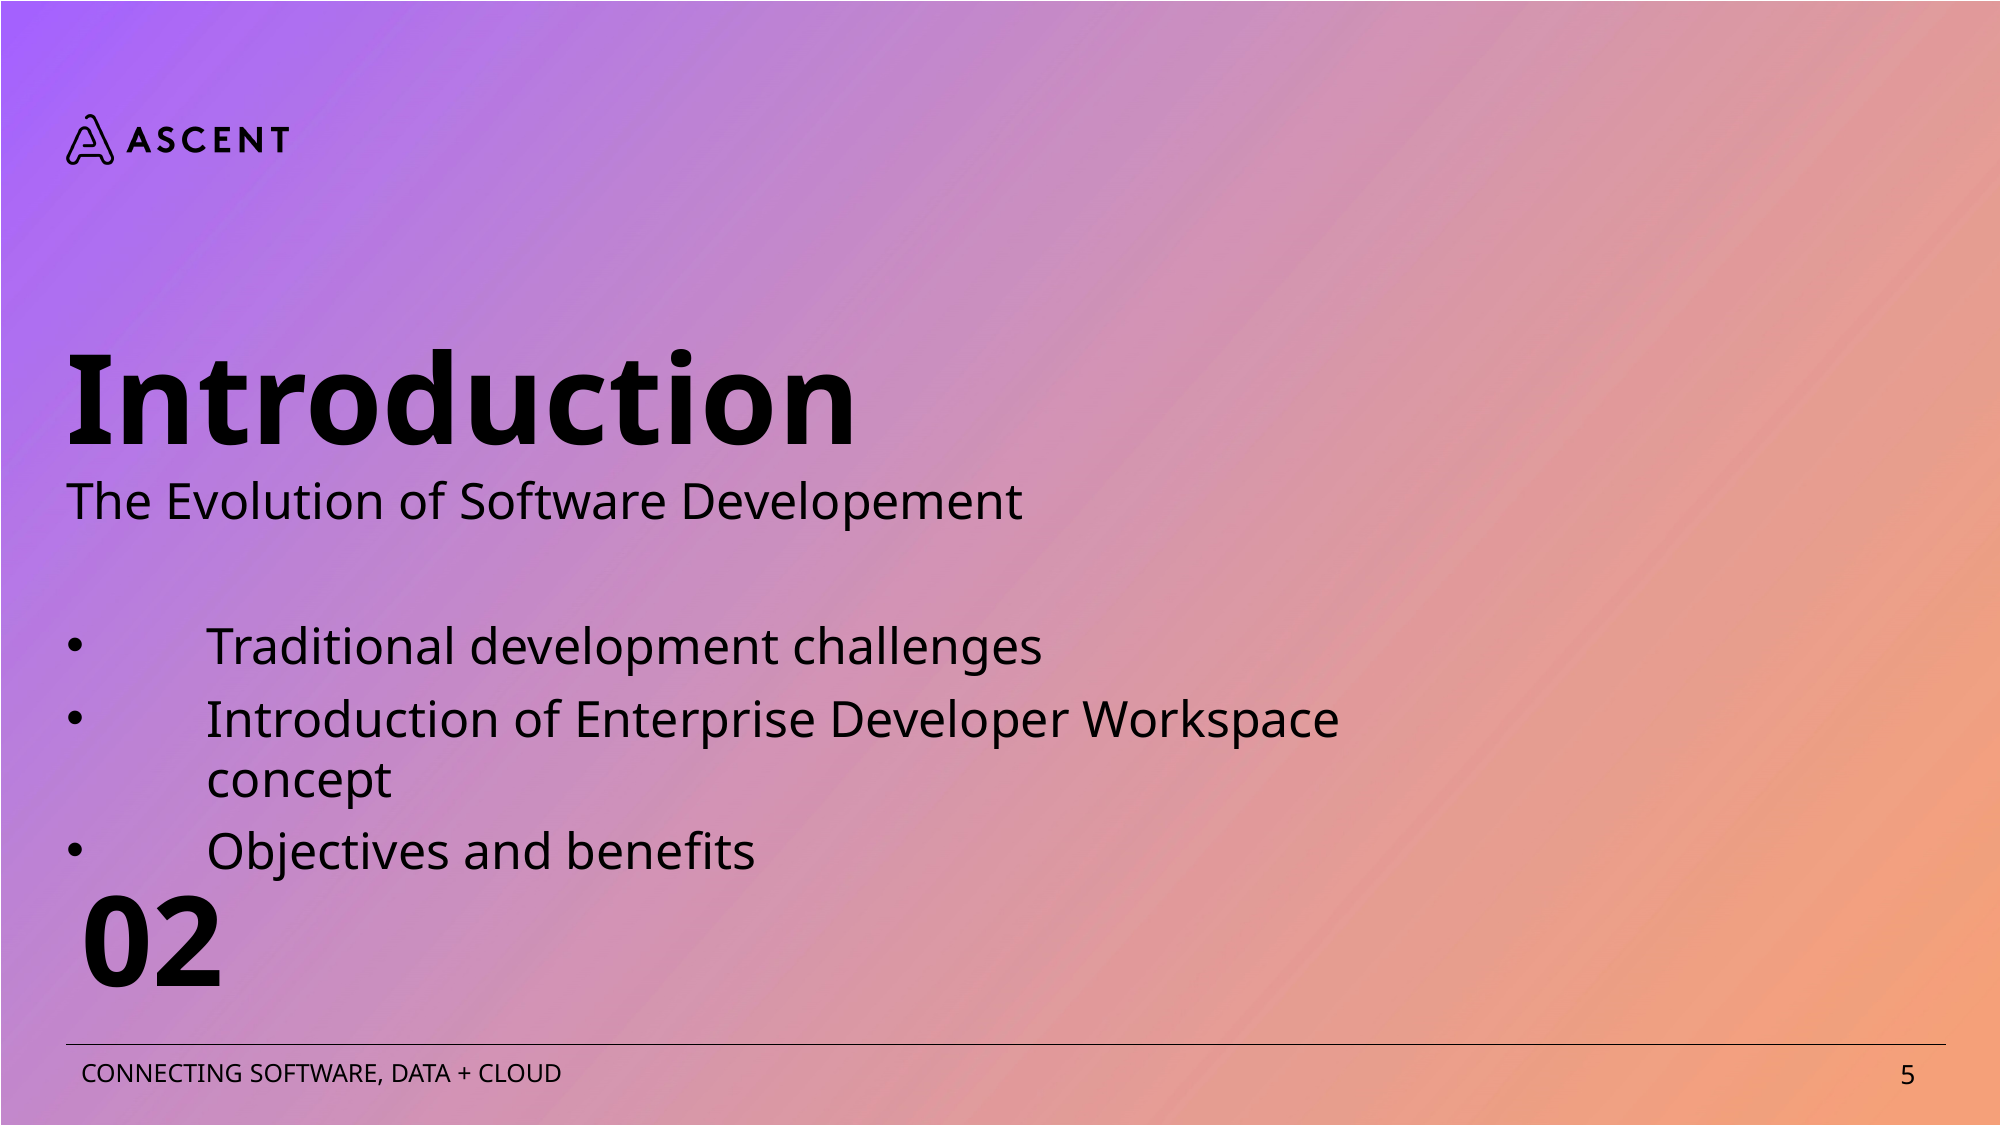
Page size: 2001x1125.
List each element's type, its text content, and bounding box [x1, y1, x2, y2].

text_box Introduction The Evolution of Software Developement Traditional development challenges Introduction of Enterprise Developer Workspace concept Objectives and benefits [66, 319, 1415, 945]
text_box 02 [66, 854, 298, 1019]
slide_number 5 [1885, 1050, 1982, 1078]
footer CONNECTING SOFTWARE, DATA + CLOUD [66, 1050, 975, 1078]
picture [3, 2, 2000, 1125]
